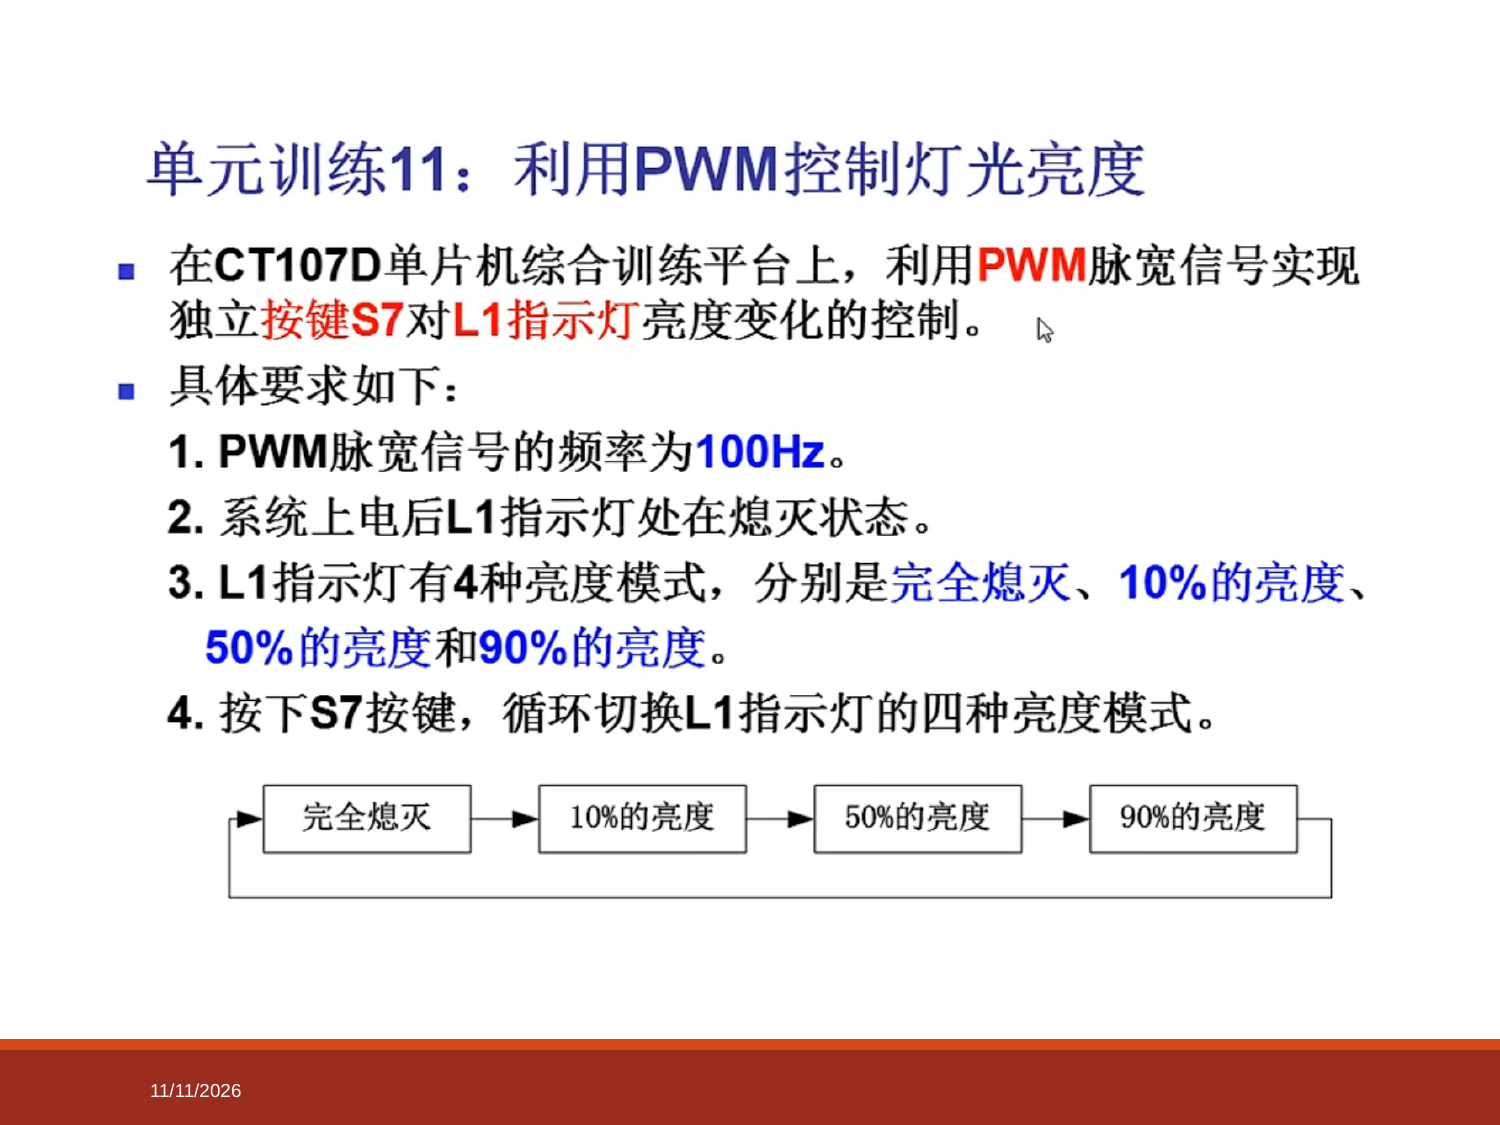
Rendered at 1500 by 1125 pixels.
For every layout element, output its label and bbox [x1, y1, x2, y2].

slide_number [135, 1059, 440, 1120]
list [111, 124, 1445, 937]
